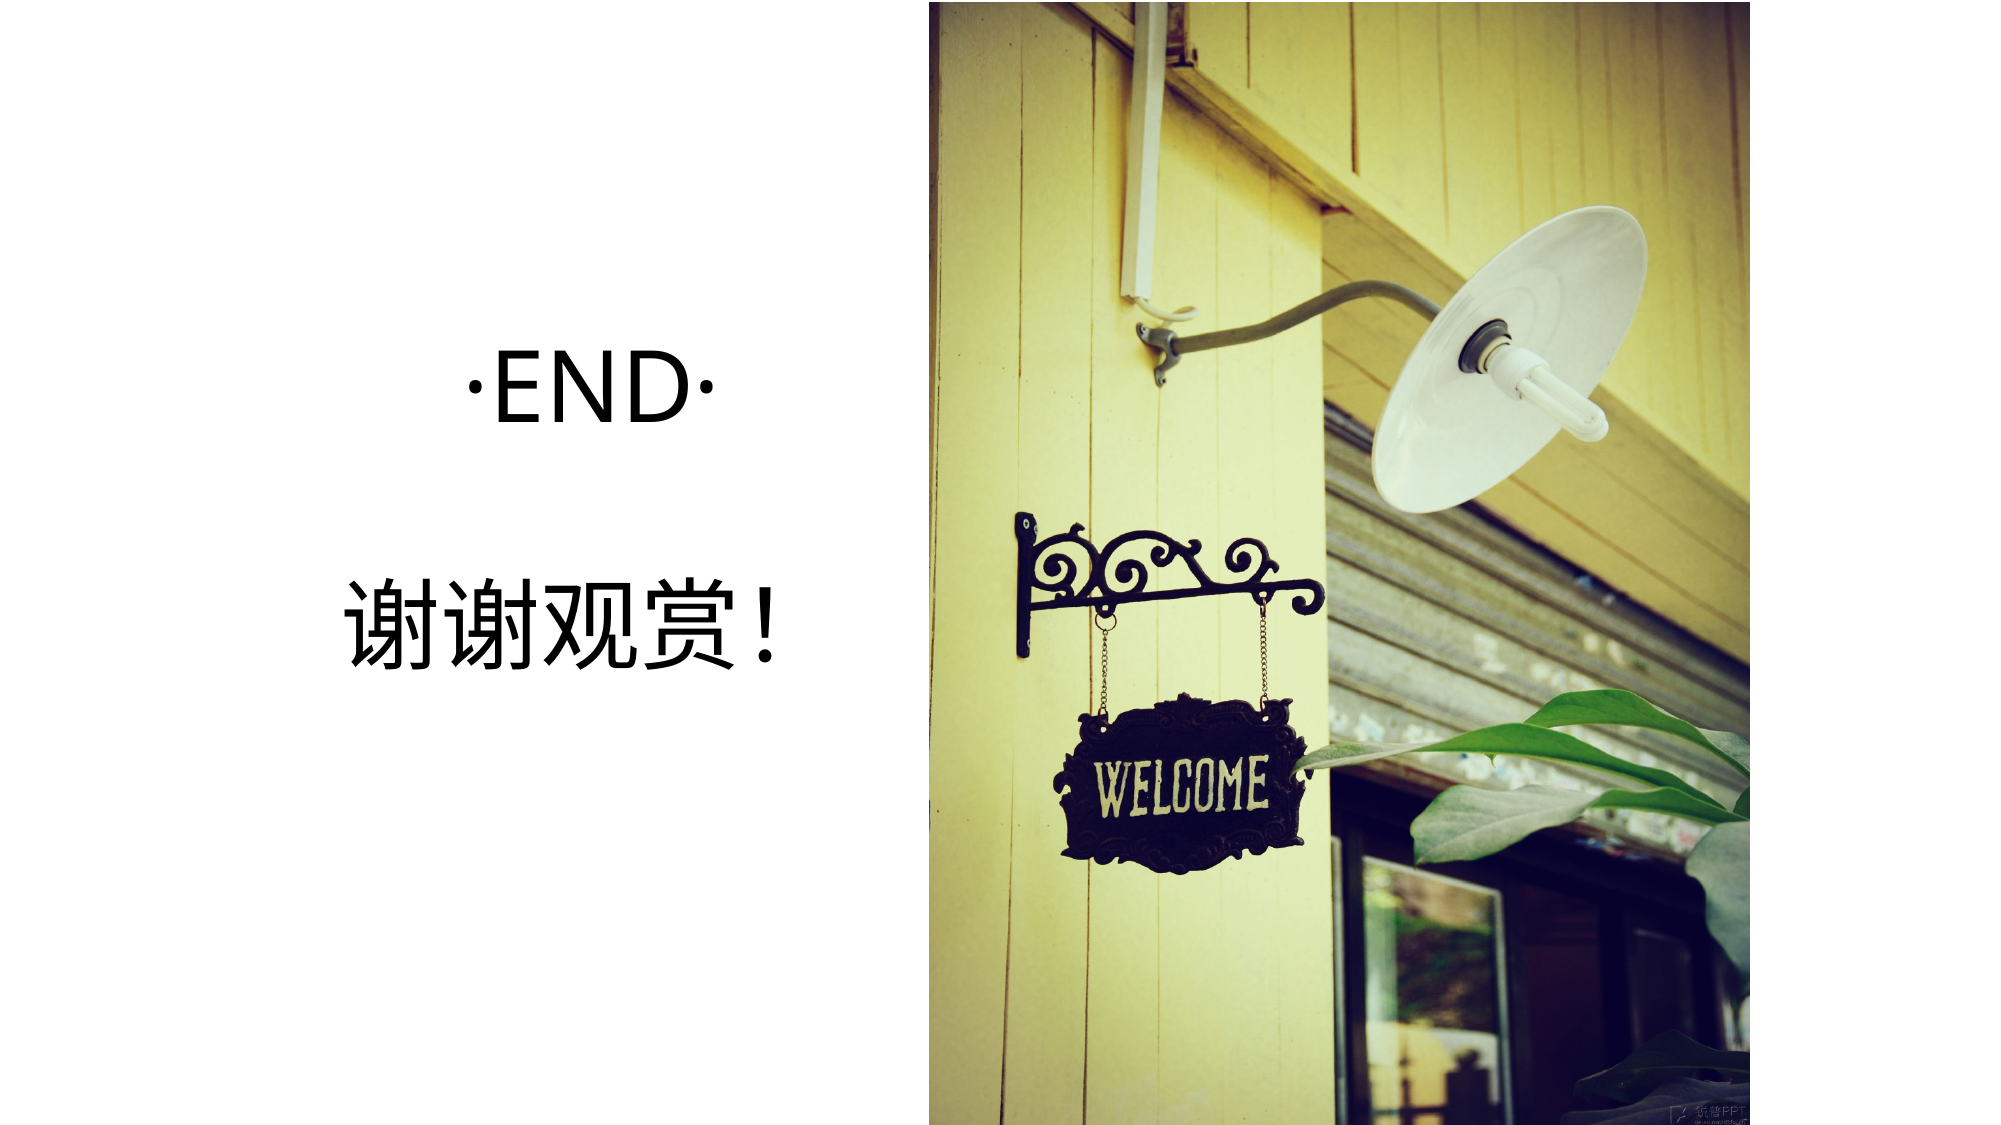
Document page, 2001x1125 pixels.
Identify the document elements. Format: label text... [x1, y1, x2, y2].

picture [928, 2, 1751, 1125]
text_box ·END· 谢谢观赏！ [325, 315, 859, 690]
